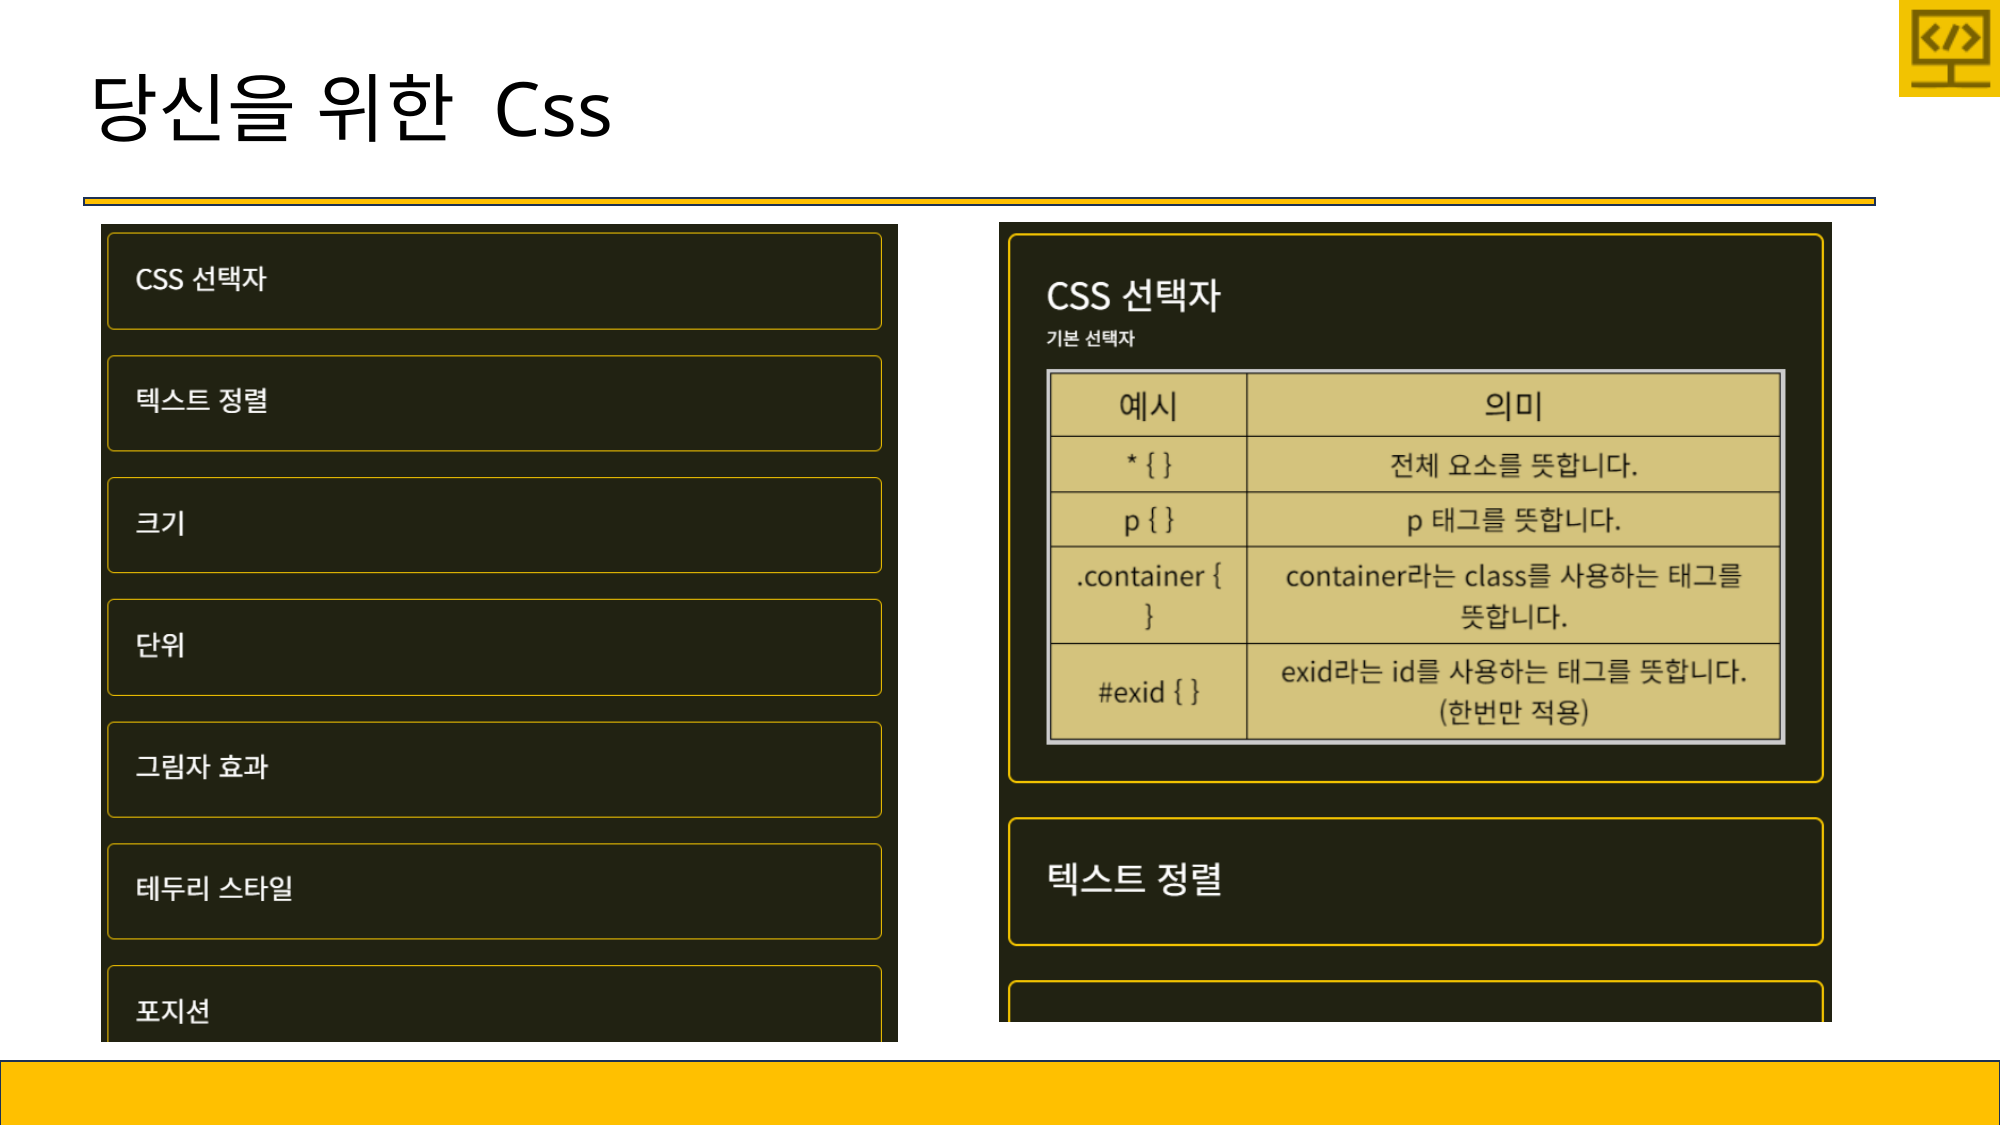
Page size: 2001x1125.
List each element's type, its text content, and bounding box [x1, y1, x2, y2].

picture [101, 224, 898, 1042]
picture [999, 222, 1832, 1022]
text_box 당신을 위한 Css [74, 54, 649, 160]
picture [1899, 0, 2000, 97]
text_box [83, 197, 1876, 206]
text_box [0, 1060, 2000, 1125]
